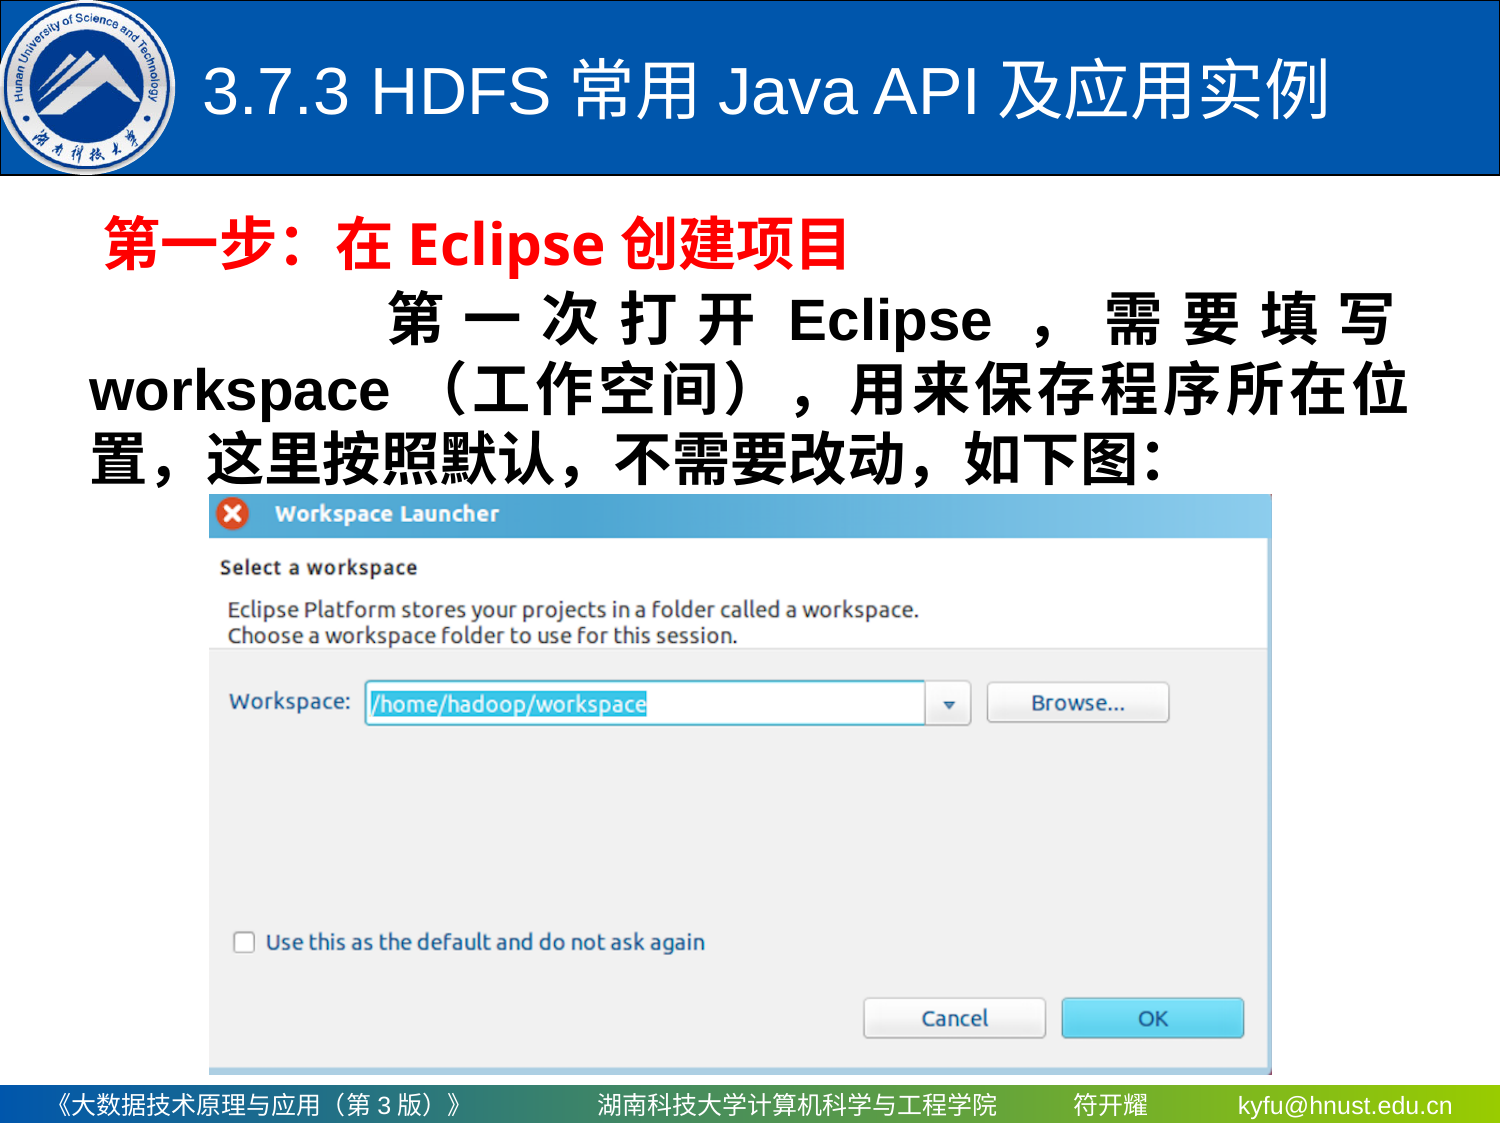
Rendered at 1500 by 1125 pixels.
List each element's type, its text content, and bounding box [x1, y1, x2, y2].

picture [209, 494, 1273, 1076]
text_box 第一步：在Eclipse创建项目 [87, 200, 1385, 275]
picture [0, 0, 176, 175]
text_box 第一次打开Eclipse，需要填写workspace（工作空间），用来保存程序所在位置，这里按照默认，不需要改动，如下图： [74, 275, 1425, 500]
title 3.7.3 HDFS常用Java API及应用实例 [187, 12, 1500, 163]
